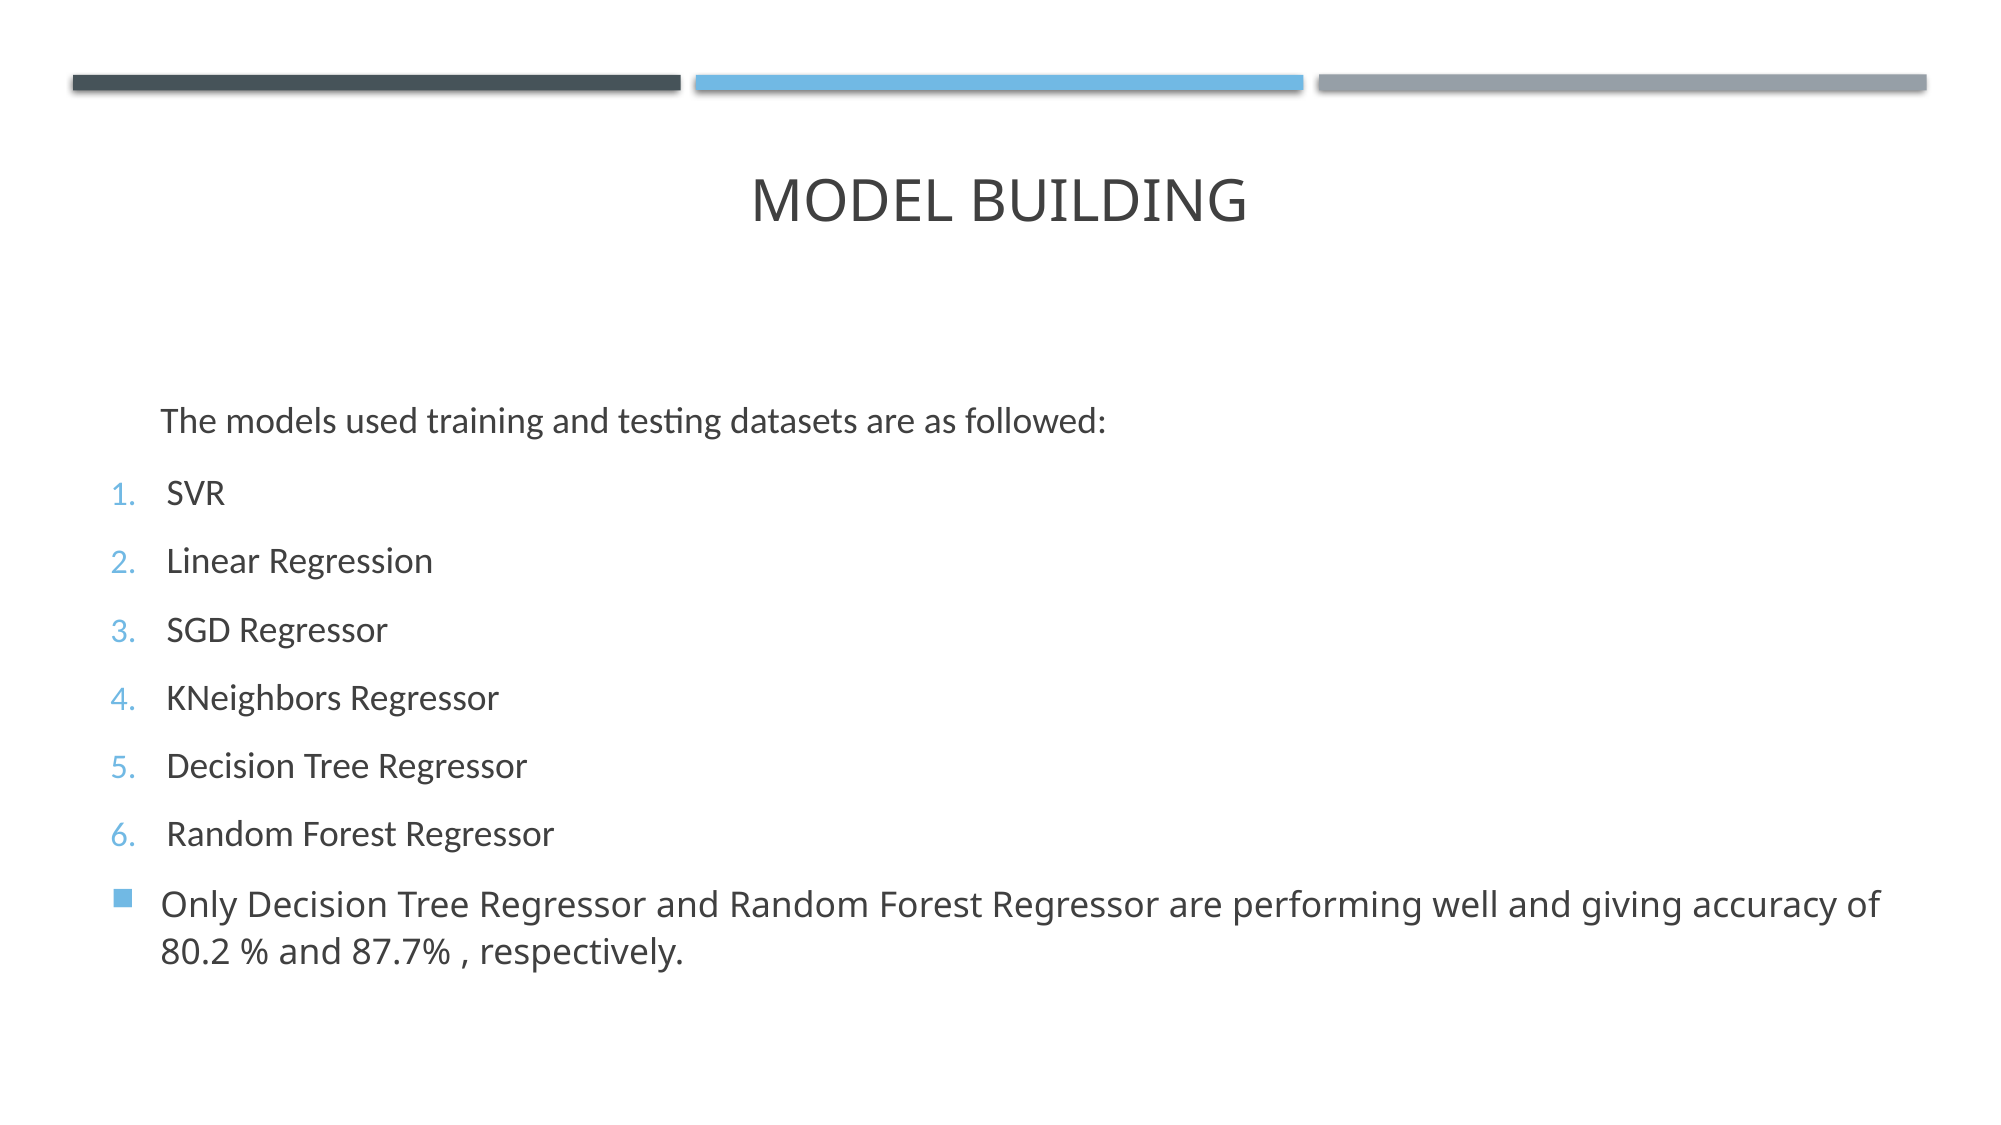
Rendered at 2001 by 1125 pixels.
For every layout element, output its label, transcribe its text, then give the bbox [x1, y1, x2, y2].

list The models used training and testing datasets are as followed: SVR Linear Regression SGD Regressor KNeighbors Regressor Decision Tree Regressor Random Forest Regressor Only Decision Tree Regressor and Random Forest Regressor are performing well and giving accuracy of 80.2 % and 87.7% , respectively. [95, 383, 1905, 981]
title Model building [95, 115, 1905, 311]
